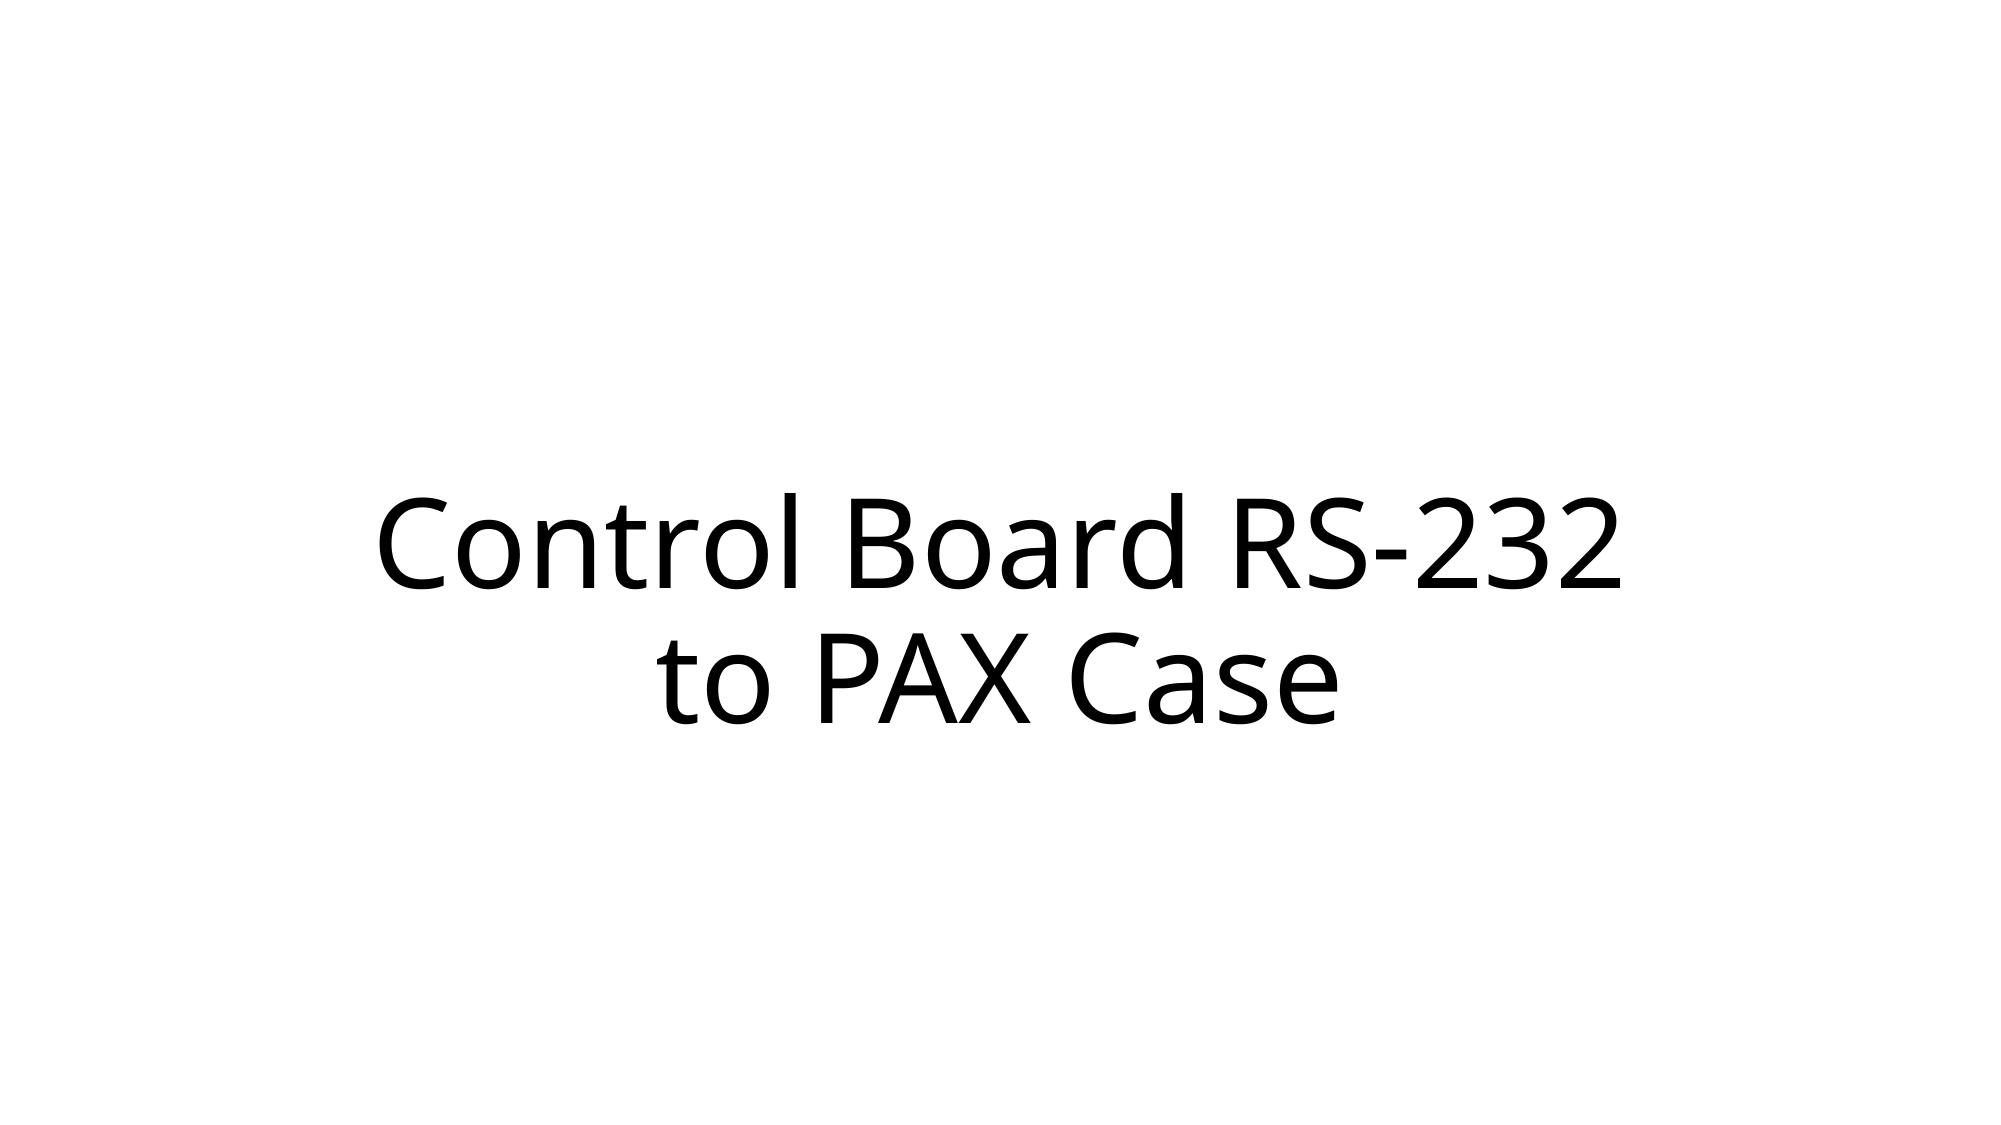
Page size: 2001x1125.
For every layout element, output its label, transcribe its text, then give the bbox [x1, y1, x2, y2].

title Control Board RS-232 to PAX Case [341, 366, 1659, 759]
